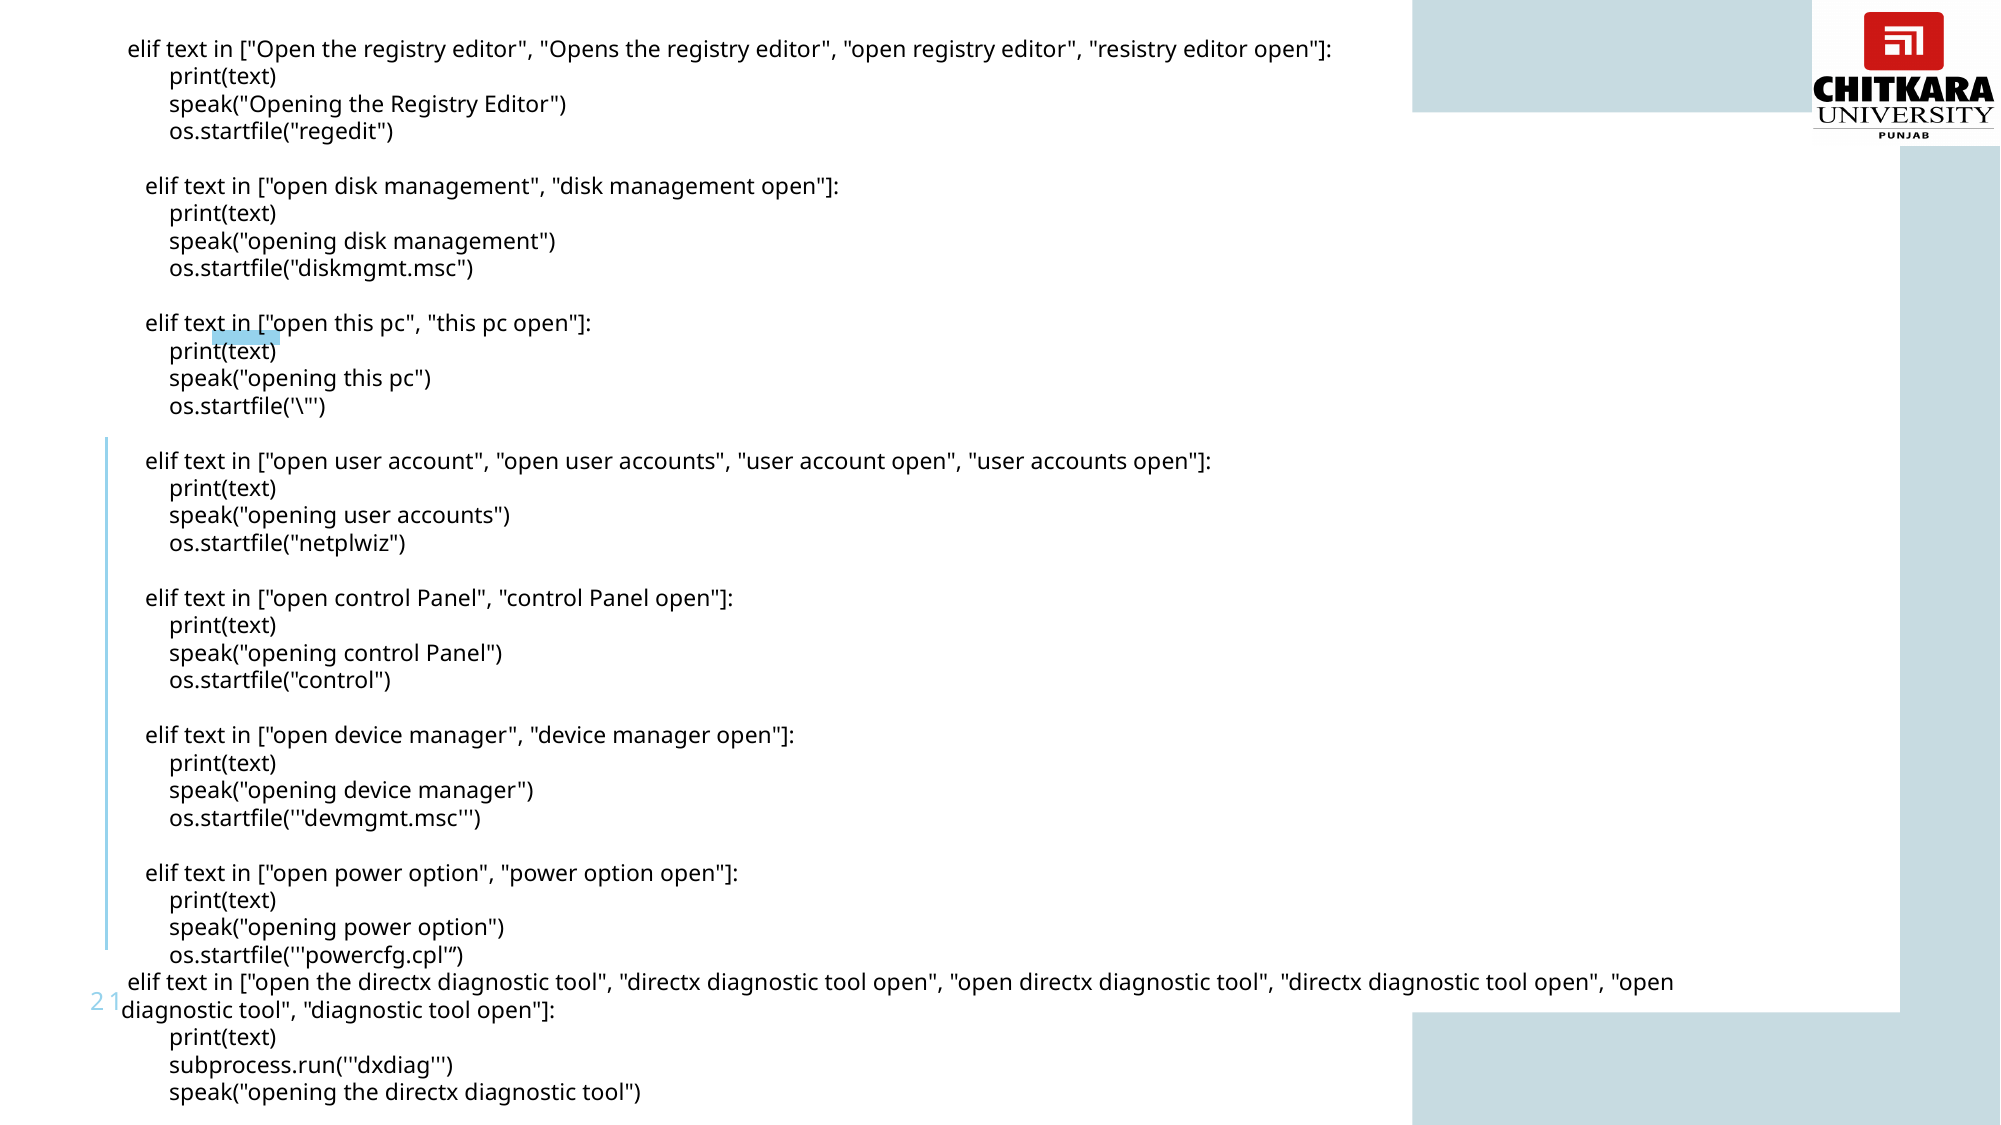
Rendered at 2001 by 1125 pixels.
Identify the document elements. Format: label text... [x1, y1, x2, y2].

slide_number 21 [68, 987, 106, 1018]
picture [1812, 0, 2000, 146]
text_box elif text in ["Open the registry editor", "Opens the registry editor", "open registry editor", "resistry editor open"]: print(text) speak("Opening the Registry Editor") os.startfile("regedit") elif text in ["open disk management", "disk management open"]: print(text) speak("opening disk management") os.startfile("diskmgmt.msc") elif text in ["open this pc", "this pc open"]: print(text) speak("opening this pc") os.startfile('\"') elif text in ["open user account", "open user accounts", "user account open", "user accounts open"]: print(text) speak("opening user accounts") os.startfile("netplwiz") elif text in ["open control Panel", "control Panel open"]: print(text) speak("opening control Panel") os.startfile("control") elif text in ["open device manager", "device manager open"]: print(text) speak("opening device manager") os.startfile('''devmgmt.msc''') elif text in ["open power option", "power option open"]: print(text) speak("opening power option") os.startfile('''powercfg.cpl'‘’) elif text in ["open the directx diagnostic tool", "directx diagnostic tool open", "open directx diagnostic tool", "directx diagnostic tool open", "open diagnostic tool", "diagnostic tool open"]: print(text) subprocess.run('''dxdiag''') speak("opening the directx diagnostic tool") [106, 26, 1768, 1113]
